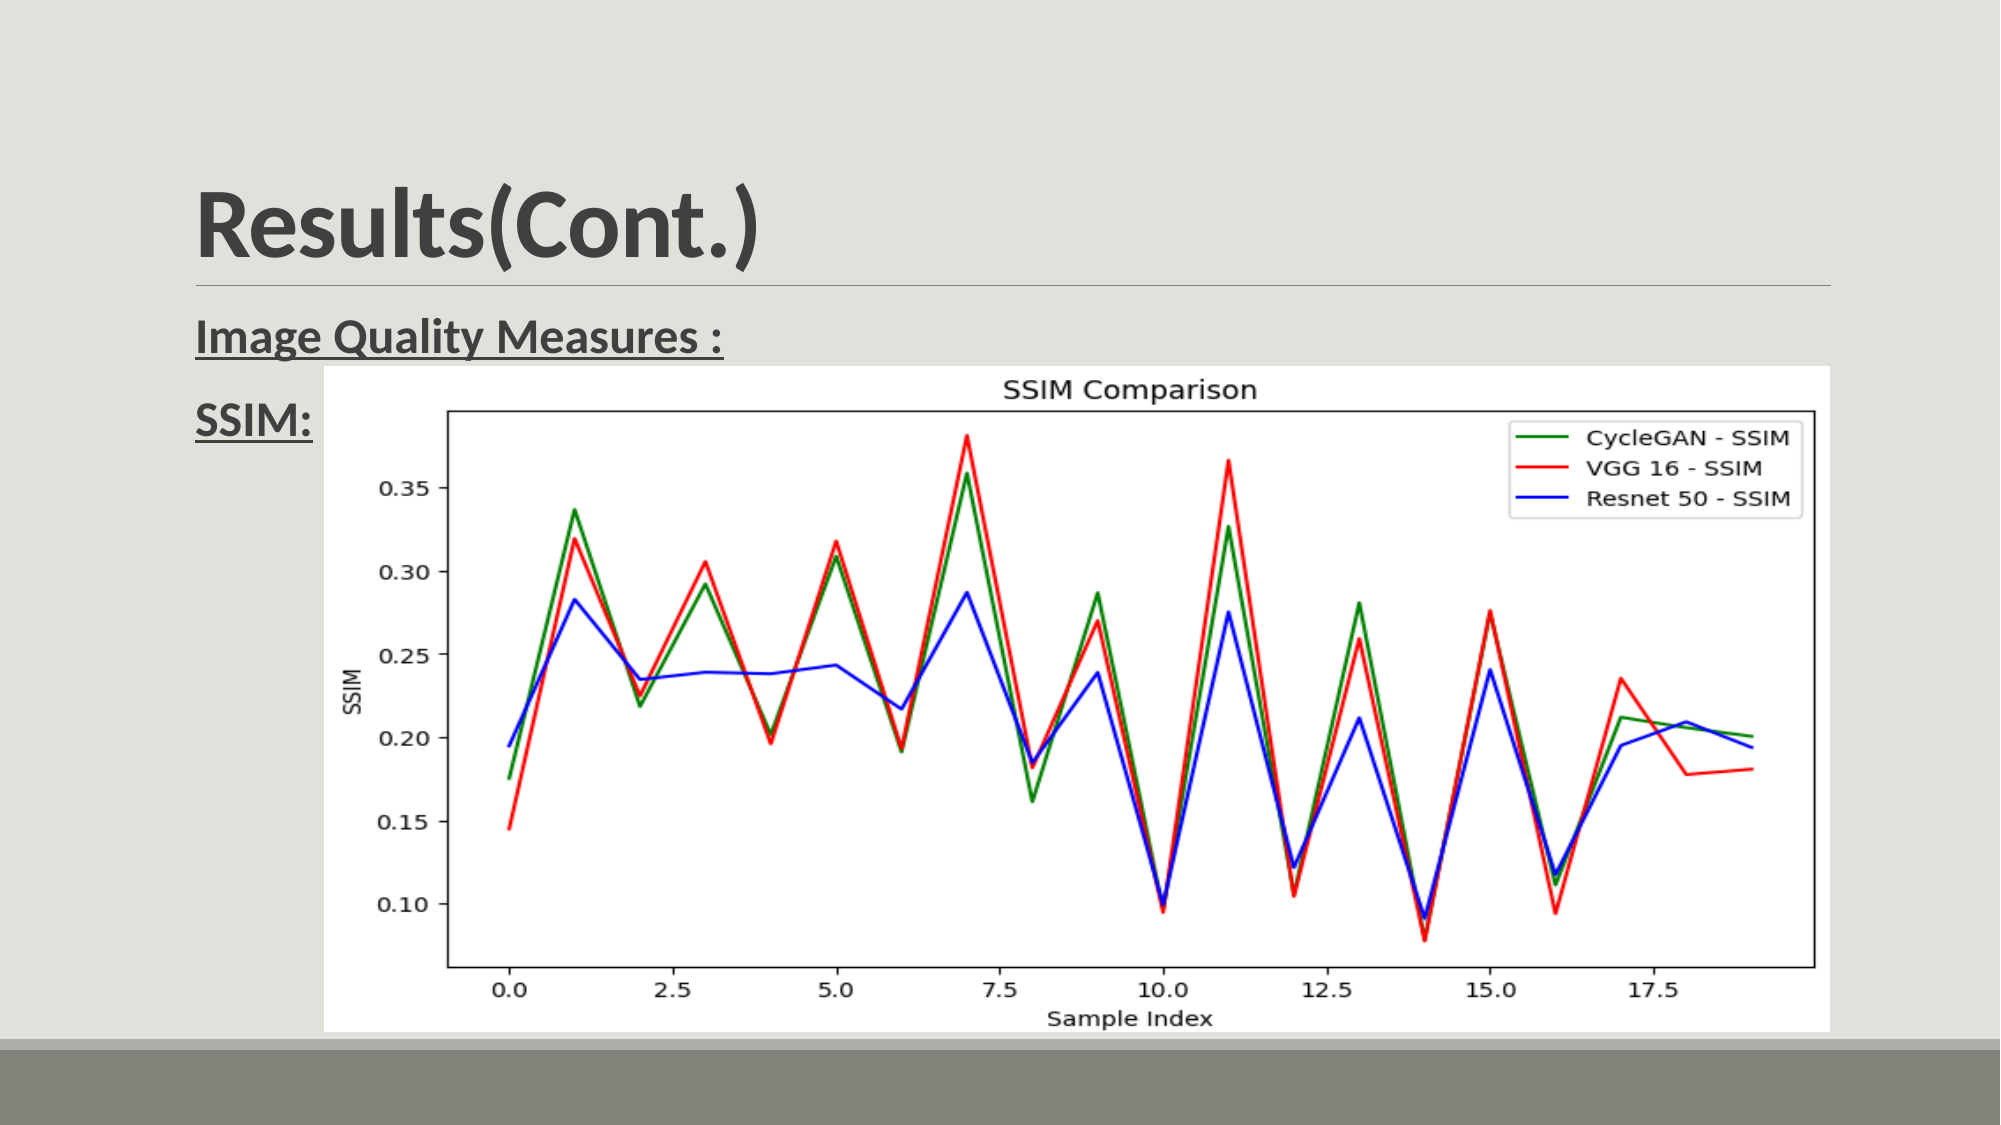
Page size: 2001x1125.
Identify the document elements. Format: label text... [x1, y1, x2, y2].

picture [323, 366, 1831, 1032]
list Image Quality Measures : SSIM: [180, 302, 1830, 963]
title Results(Cont.) [180, 47, 1830, 285]
